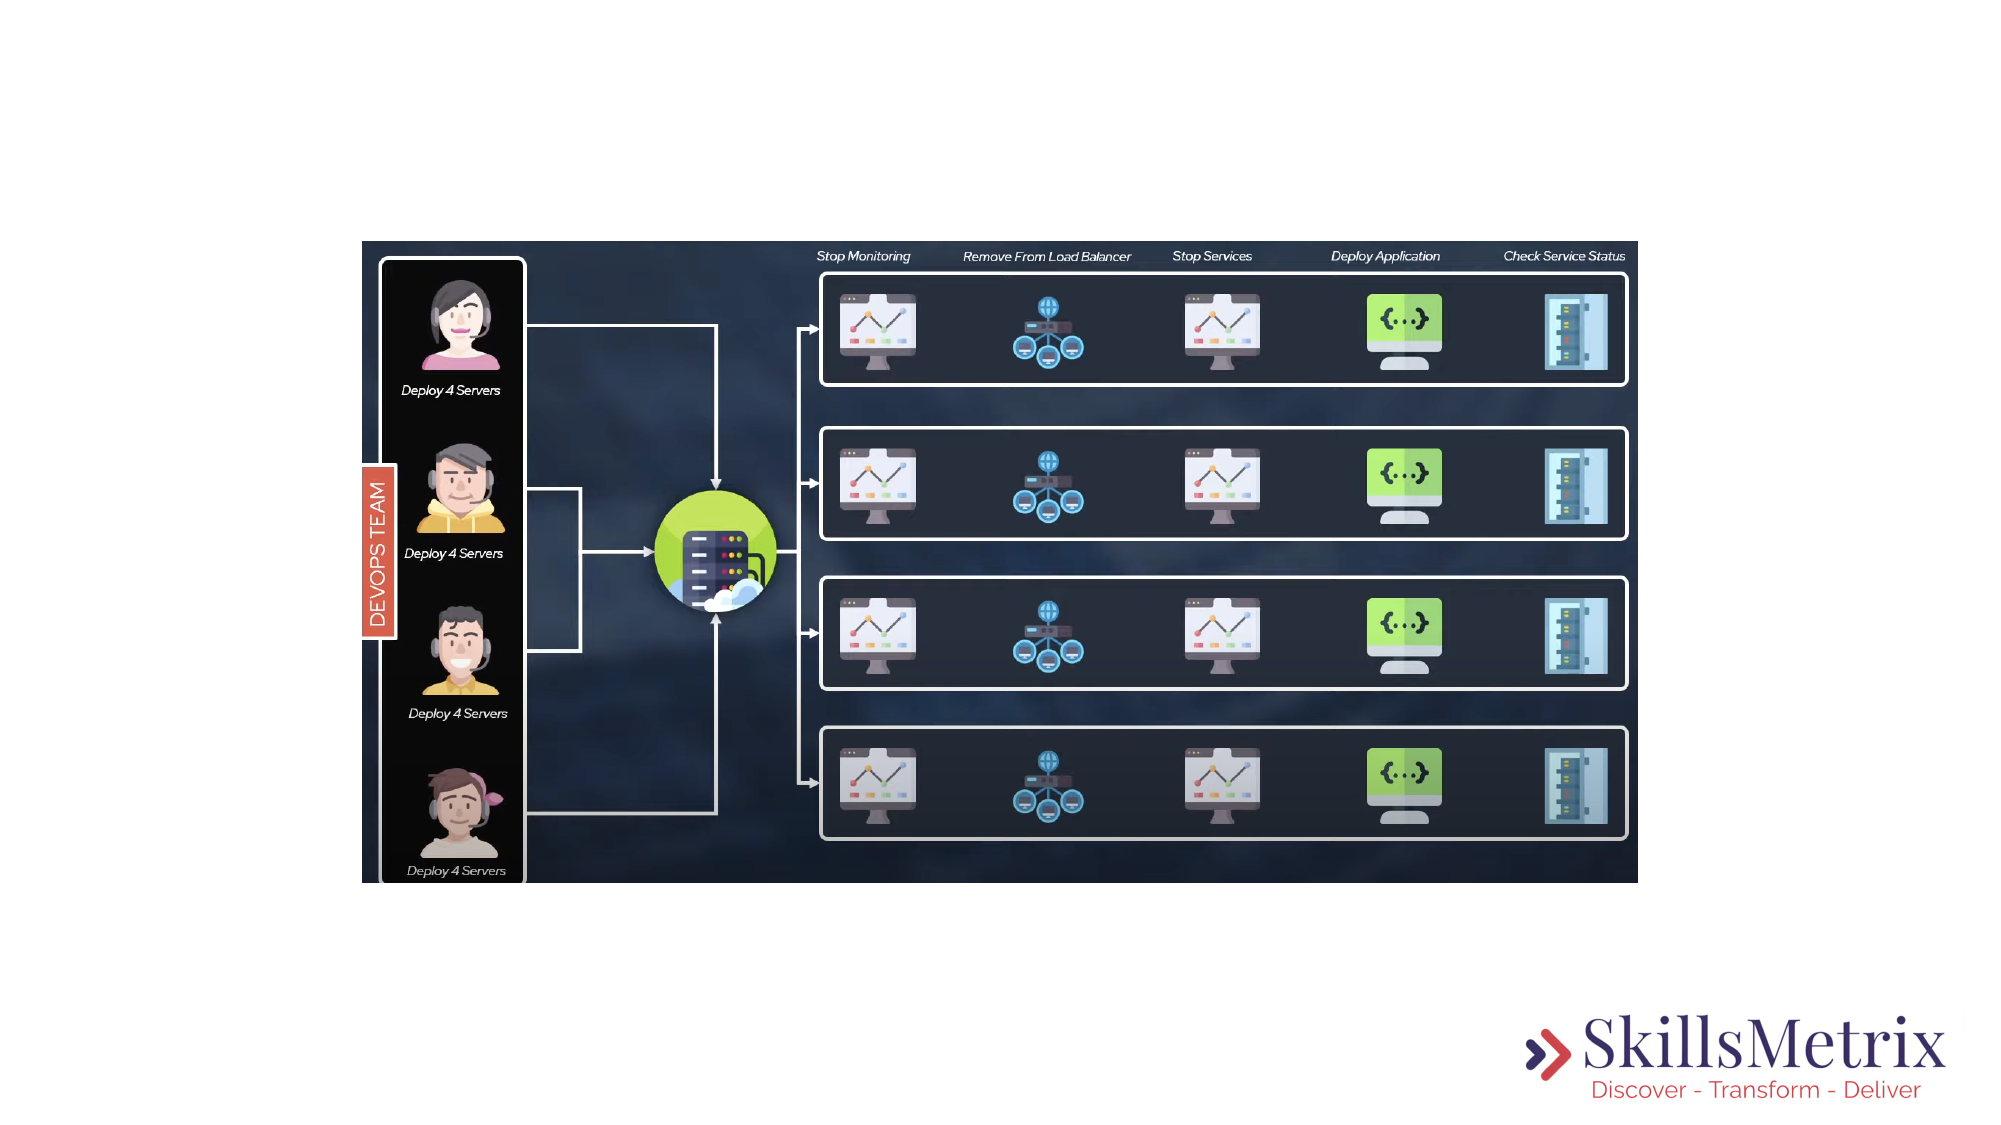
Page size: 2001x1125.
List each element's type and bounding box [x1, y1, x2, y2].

picture [362, 241, 1638, 884]
picture [1491, 974, 2000, 1125]
